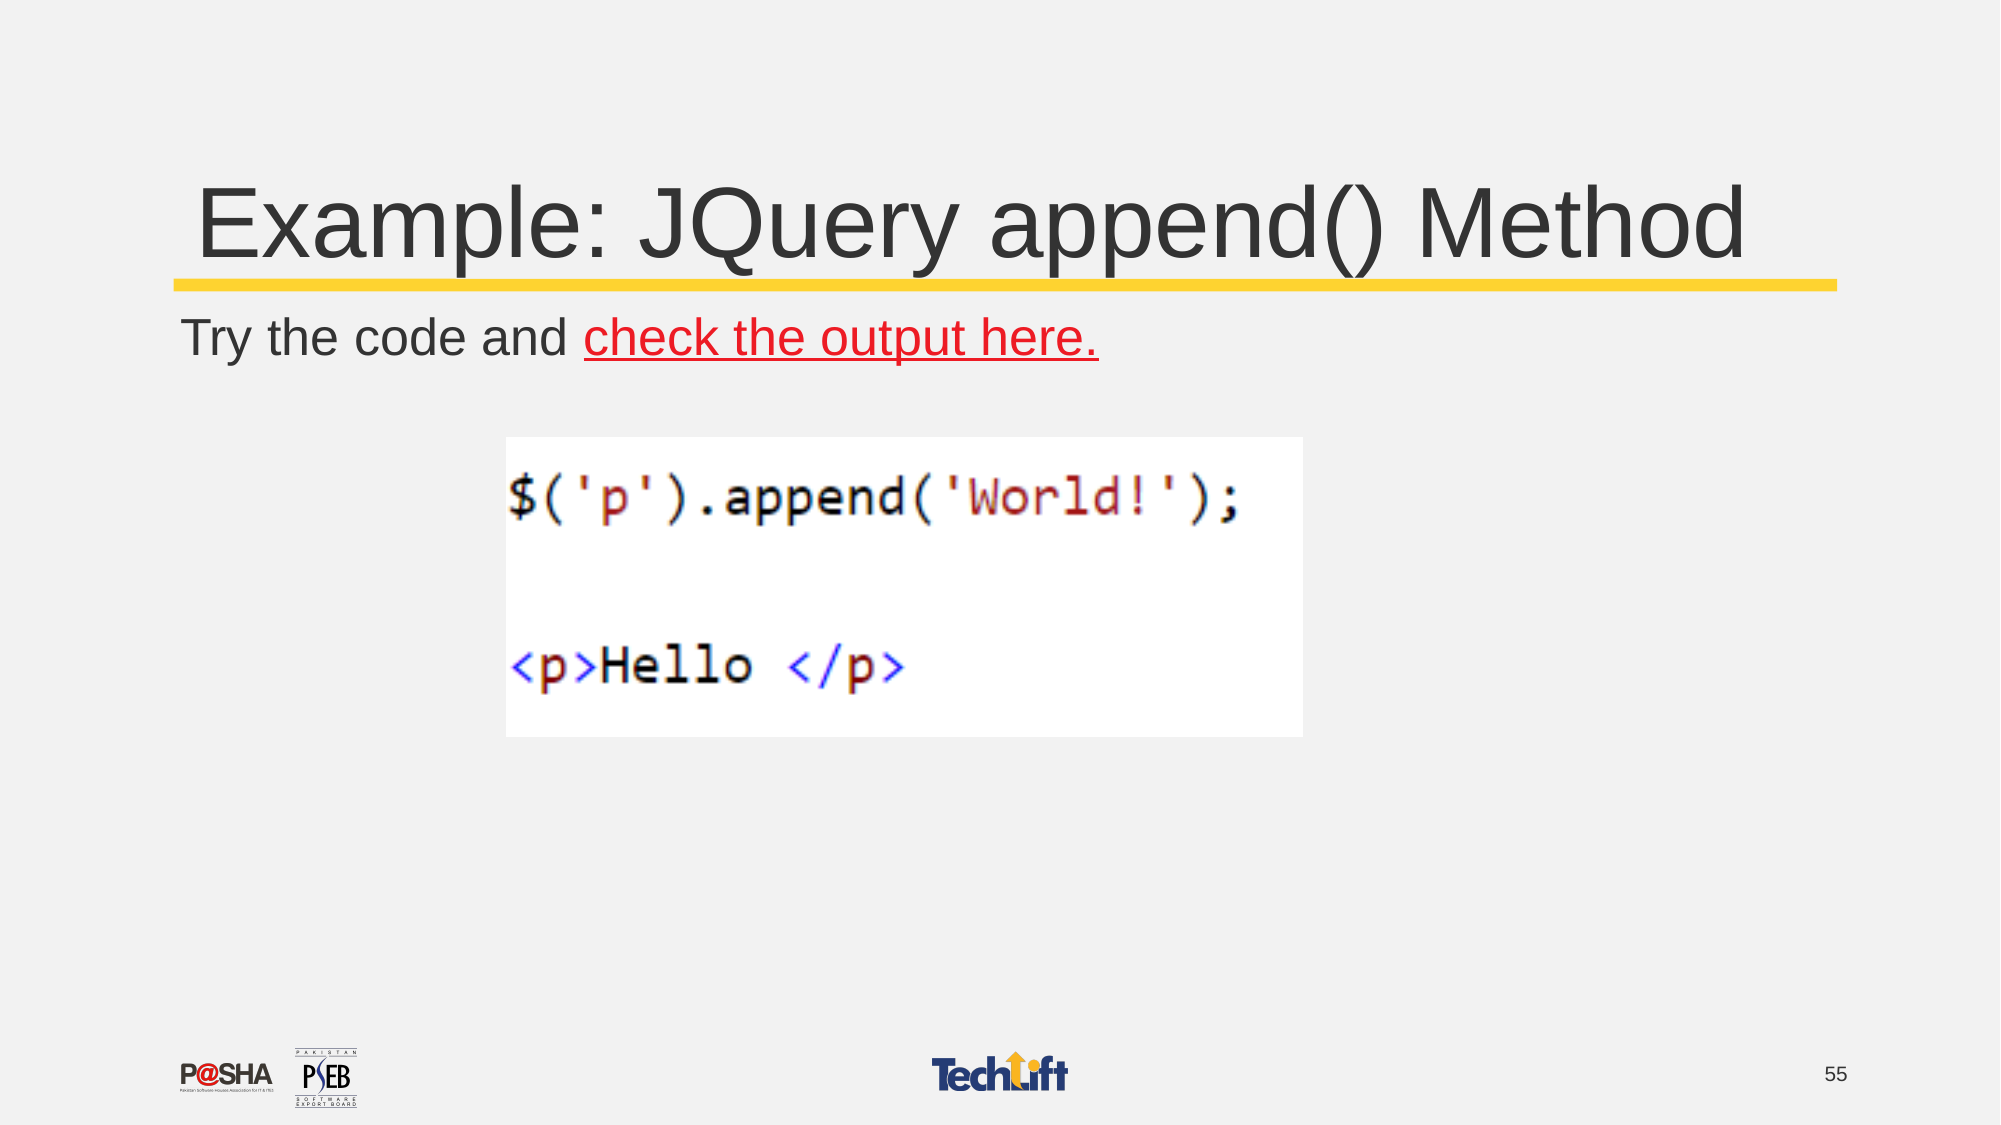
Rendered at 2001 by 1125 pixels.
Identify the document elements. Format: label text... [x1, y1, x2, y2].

picture [180, 1063, 274, 1093]
list Try the code and check the output here. [180, 302, 1830, 396]
slide_number 55 [1412, 1042, 1863, 1103]
title Example: JQuery append() Method [180, 47, 1830, 285]
picture [505, 437, 1303, 737]
picture [295, 1048, 357, 1108]
picture [932, 1051, 1068, 1091]
